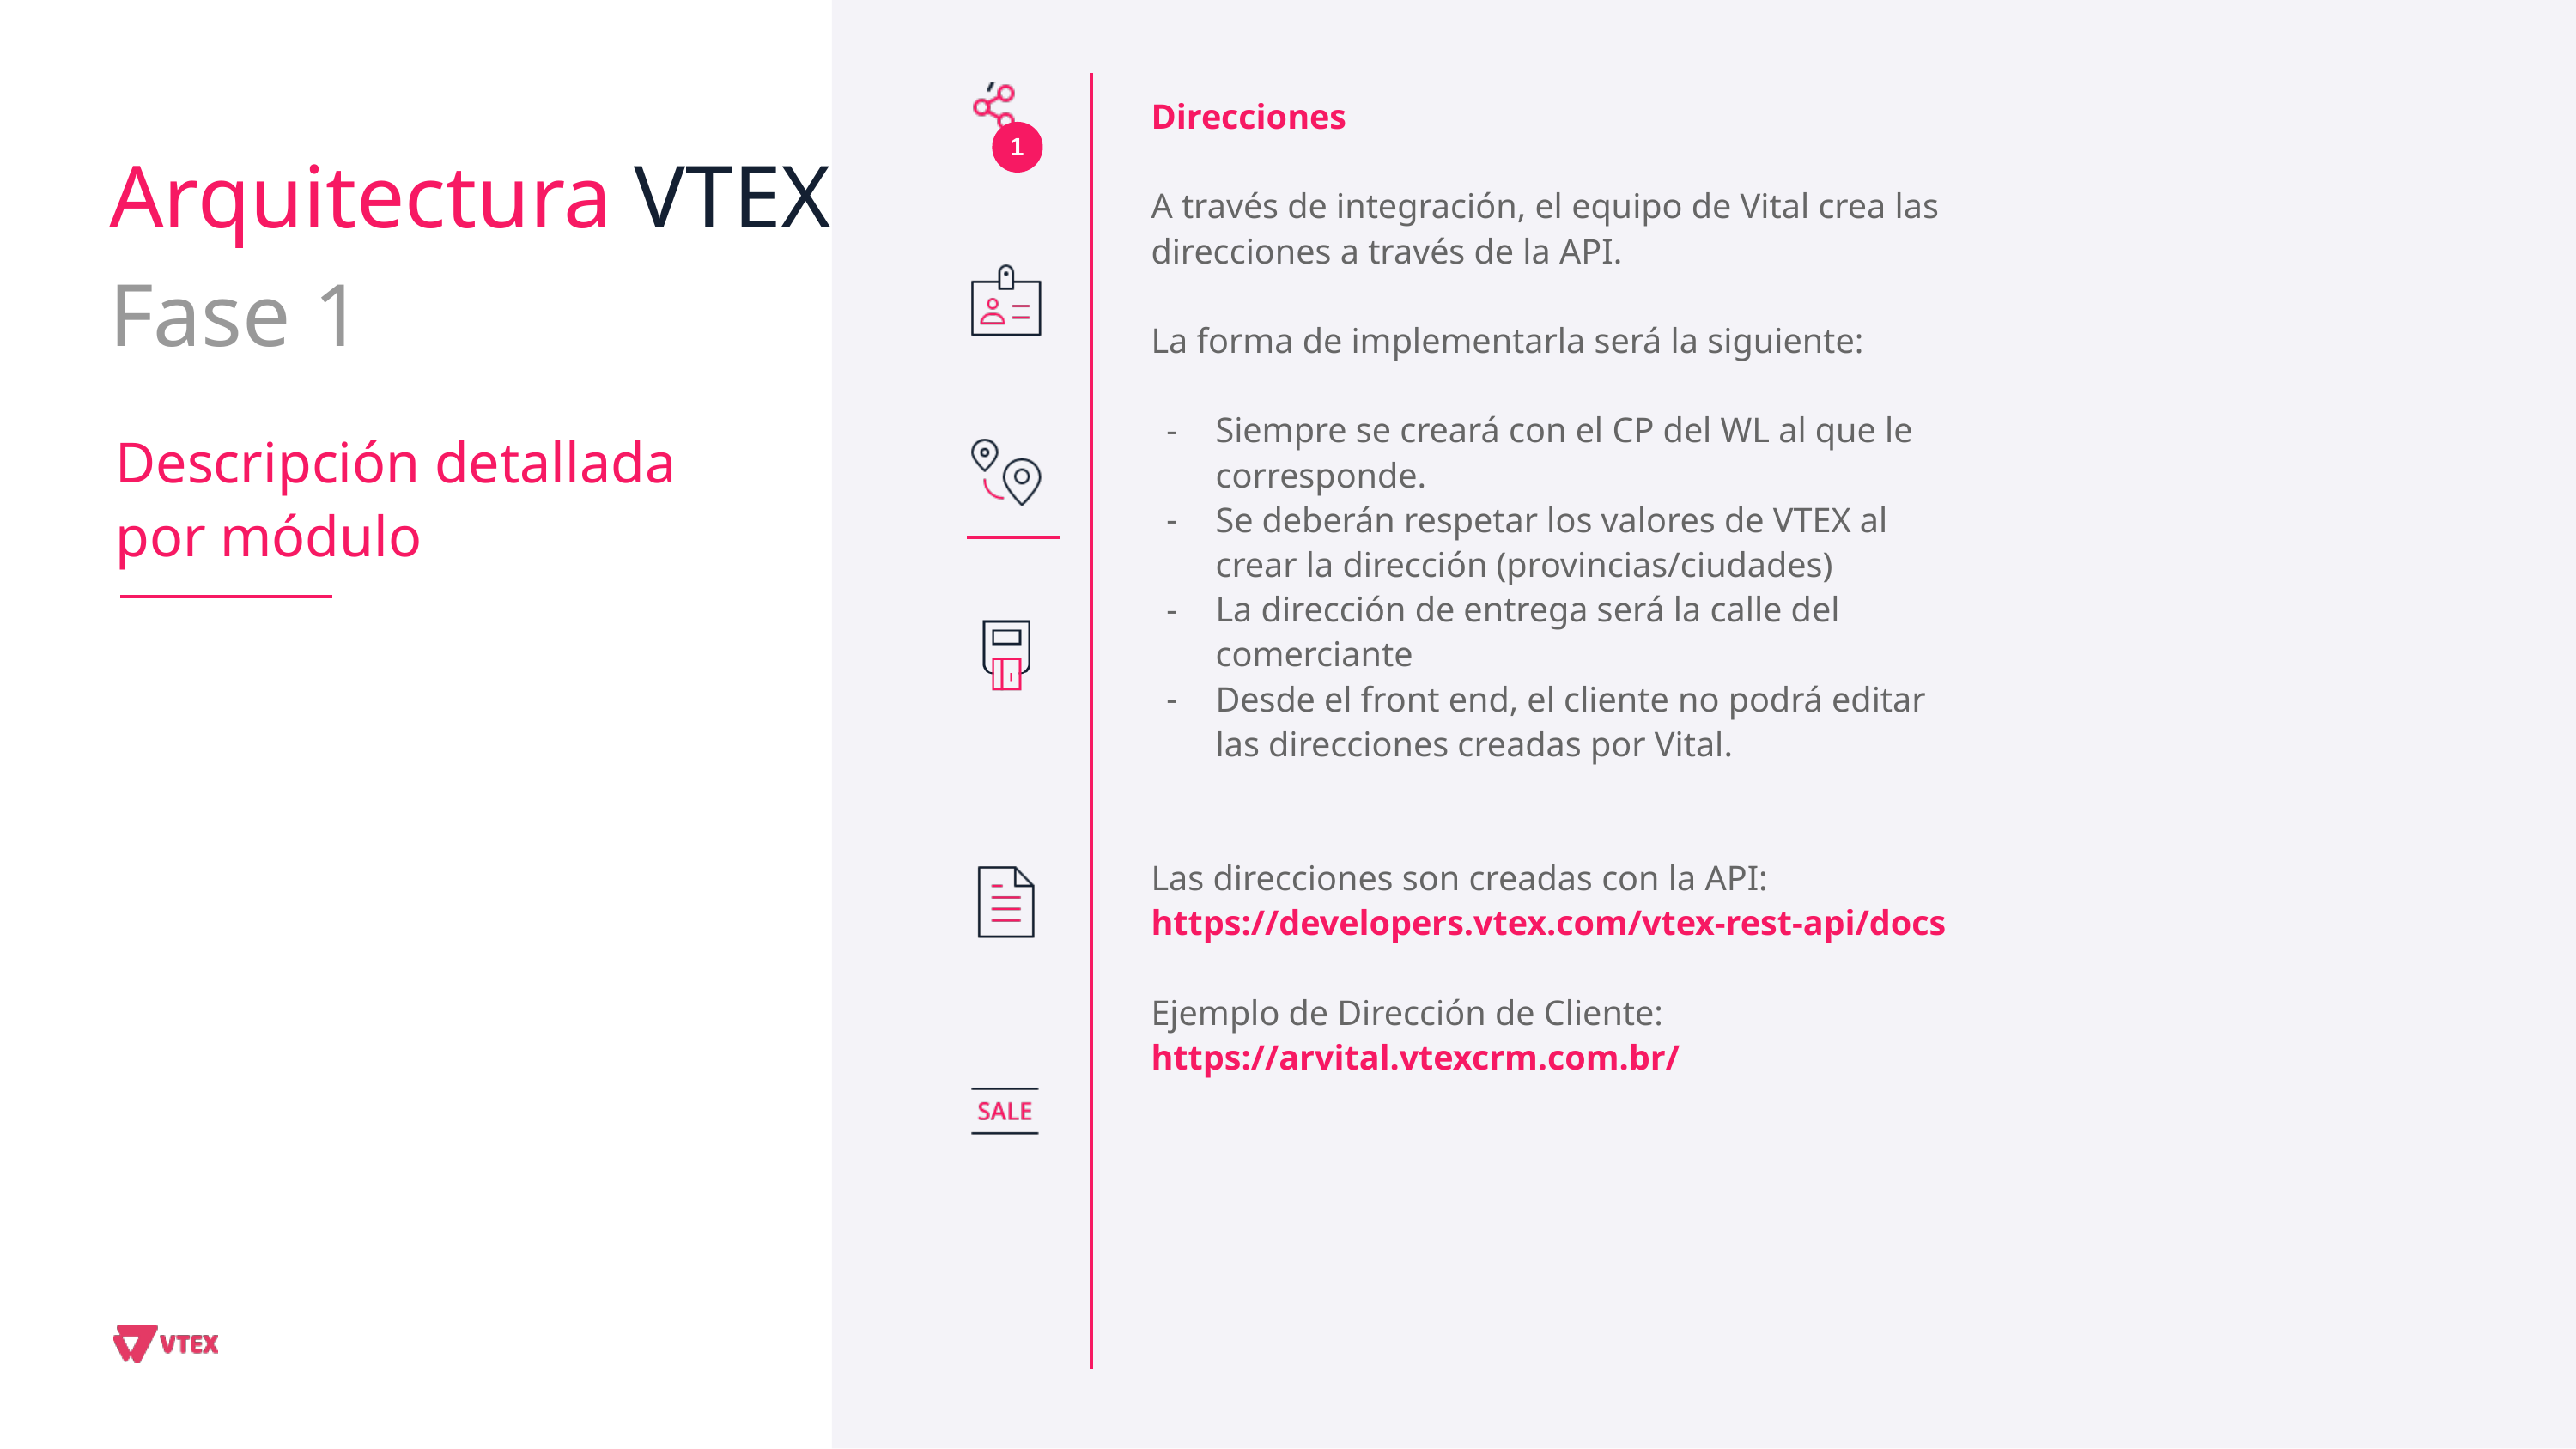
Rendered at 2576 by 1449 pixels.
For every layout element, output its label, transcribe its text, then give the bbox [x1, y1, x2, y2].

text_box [992, 118, 1043, 175]
picture [970, 865, 1042, 940]
picture [970, 437, 1042, 512]
text_box [831, 0, 2576, 1449]
text_box Arquitectura VTEX Fase 1 [101, 118, 975, 250]
text_box Descripción detallada por módulo [102, 408, 746, 580]
picture [970, 1076, 1040, 1148]
picture [112, 1325, 219, 1363]
picture [970, 264, 1042, 337]
picture [970, 619, 1042, 691]
text_box Direcciones A través de integración, el equipo de Vital crea las direcciones a través de la API. La forma de implementarla será la siguiente: Siempre se creará con el CP del WL al que le corresponde. Se deberán respetar los valores de VTEX al crear la dirección (provincias/ciudades) La dirección de entrega será la calle del comerciante Desde el front end, el cliente no podrá editar las direcciones creadas por Vital. Las direcciones son creadas con la API: https://developers.vtex.com/vtex-rest-api/docs Ejemplo de Dirección de Cliente: https://arvital.vtexcrm.com.br/ [1138, 78, 1974, 1359]
picture [970, 82, 1022, 134]
